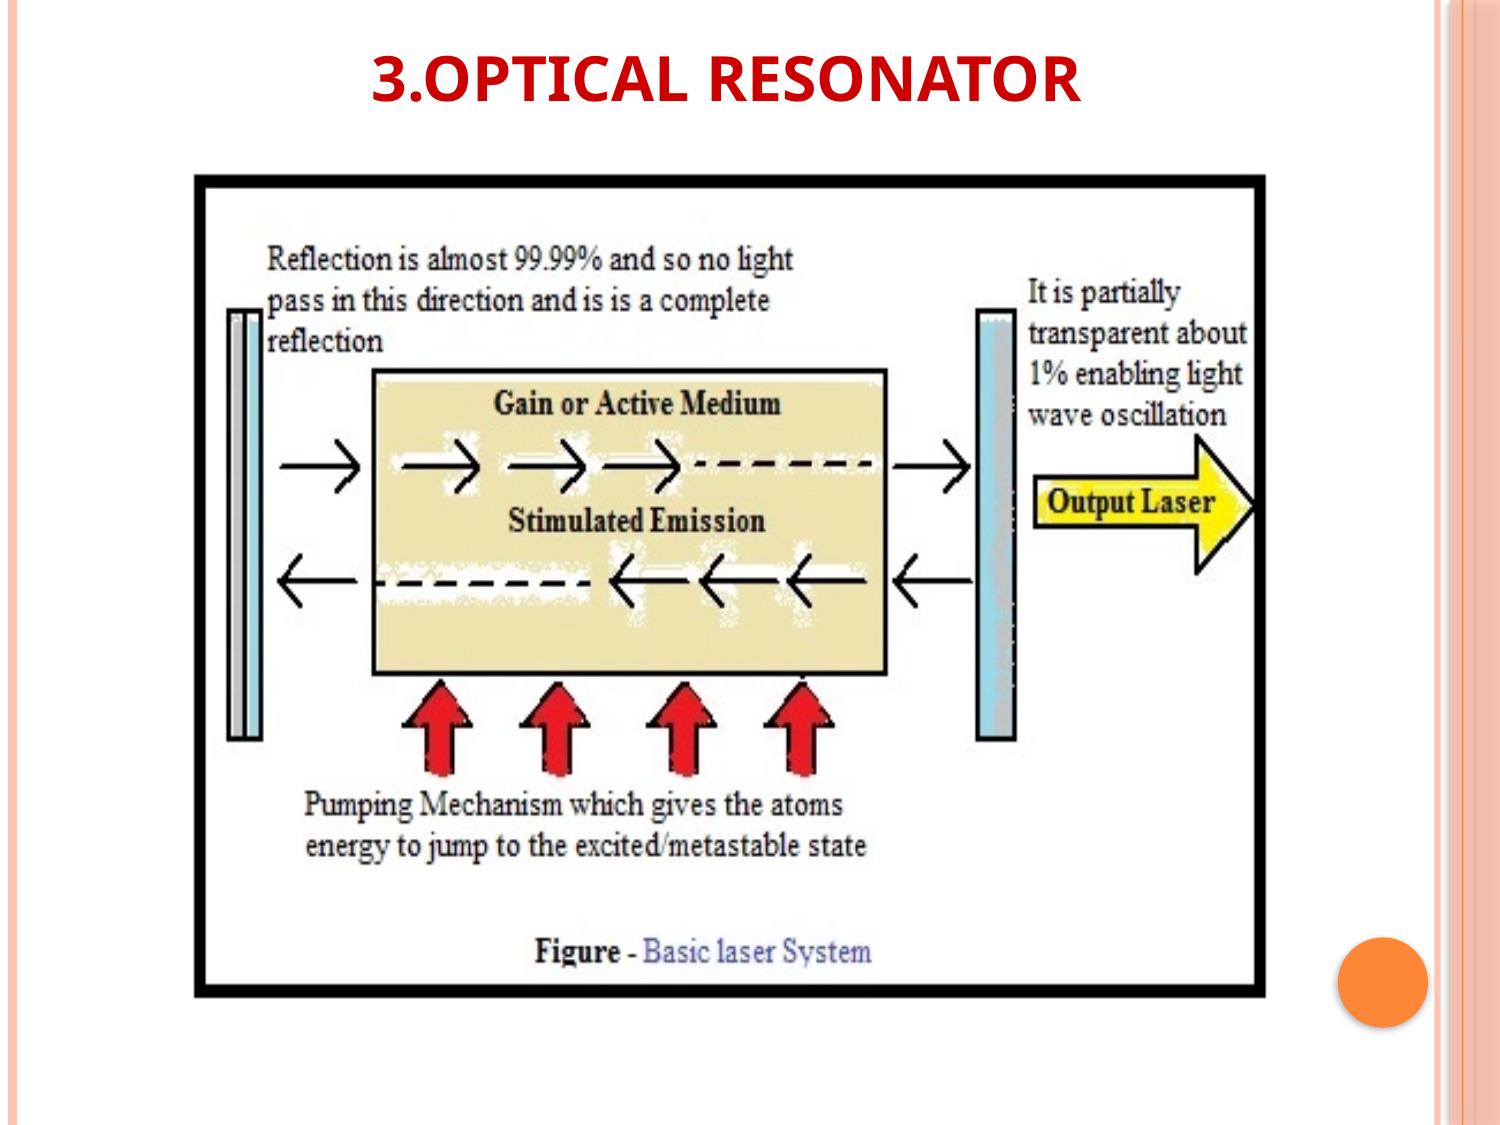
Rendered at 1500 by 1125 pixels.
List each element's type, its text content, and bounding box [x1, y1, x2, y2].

title 3.Optical resonator [114, 4, 1340, 122]
picture [174, 170, 1272, 1008]
